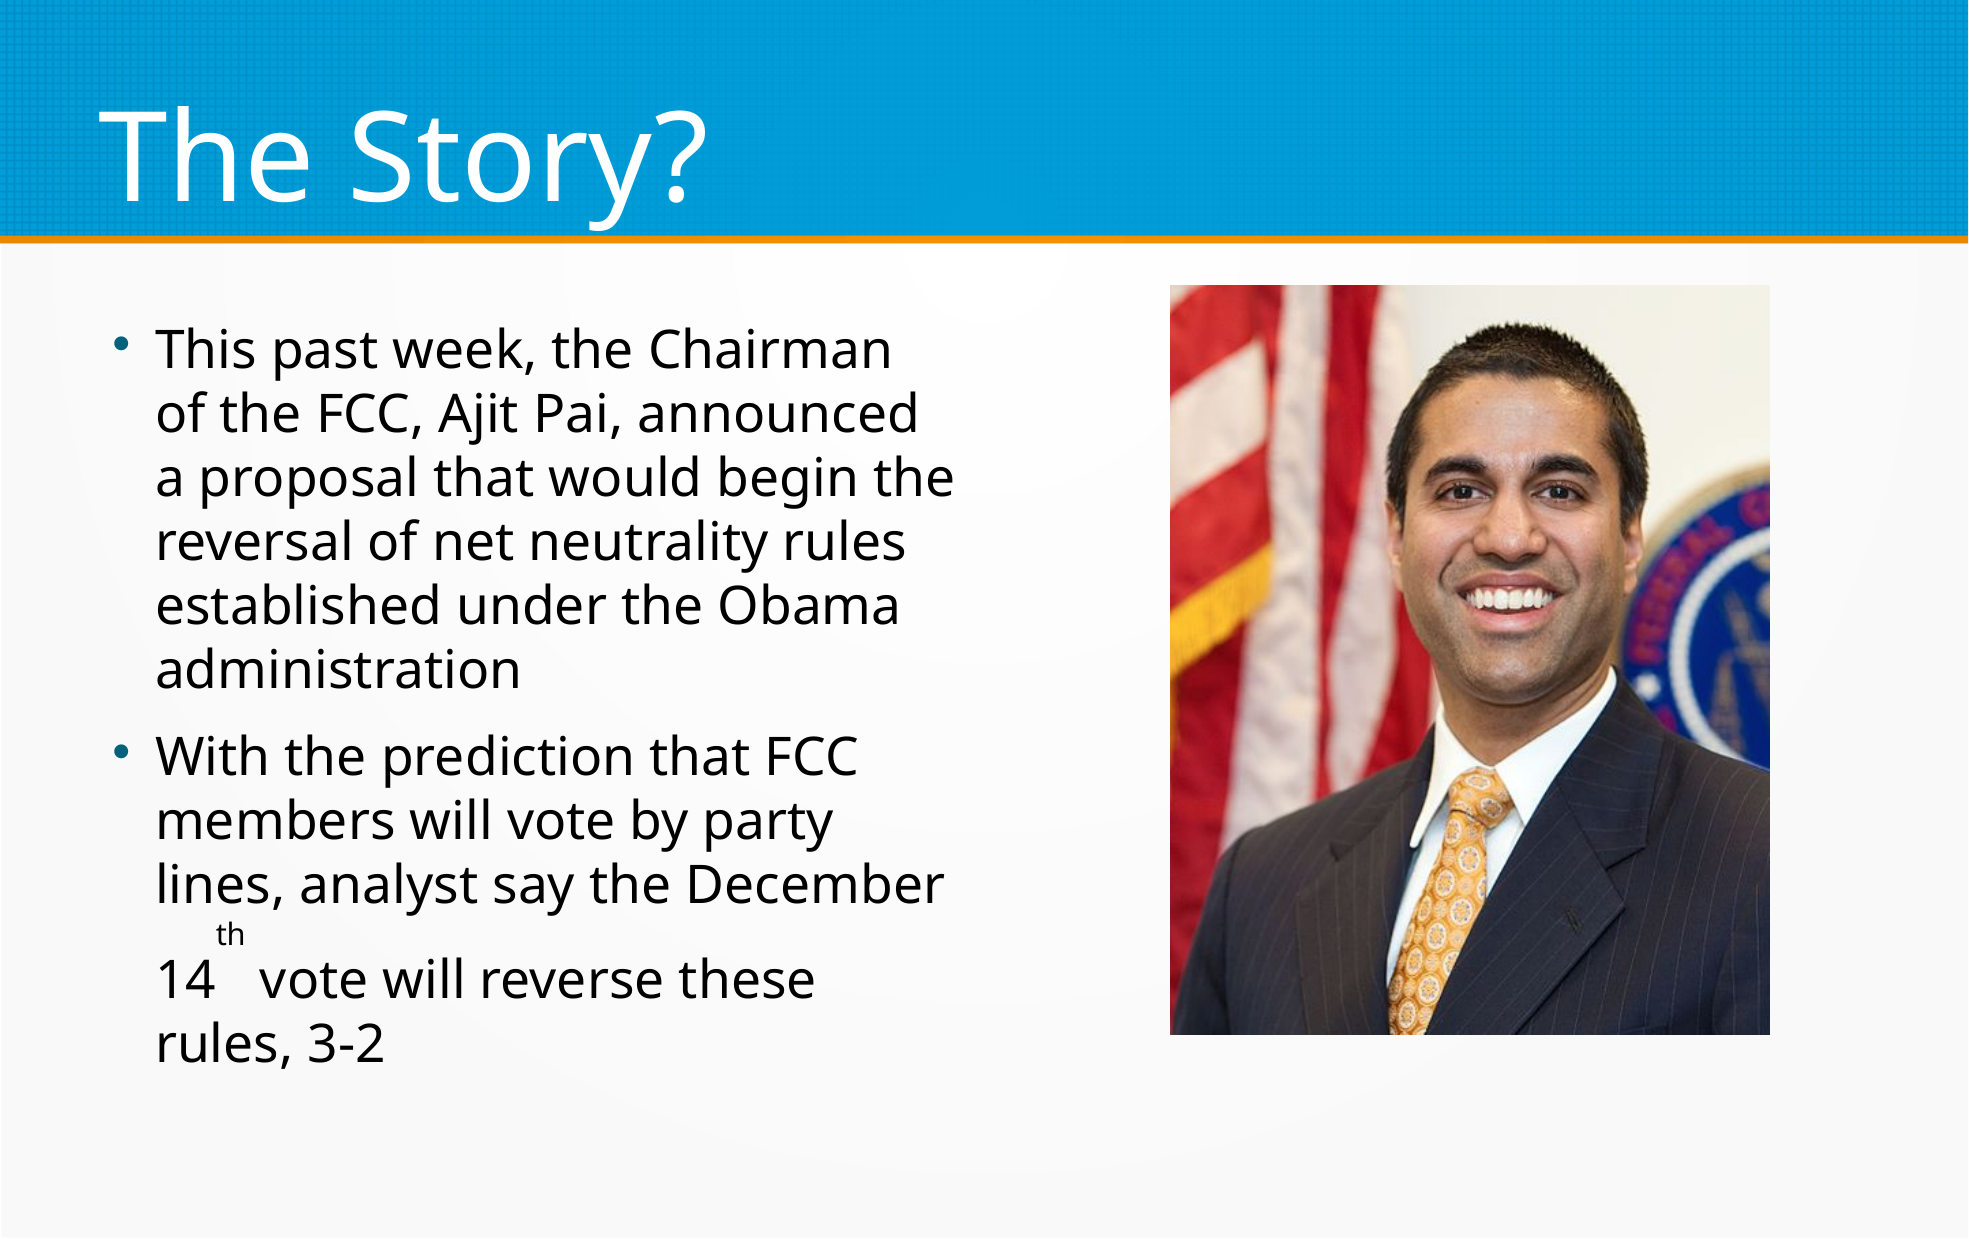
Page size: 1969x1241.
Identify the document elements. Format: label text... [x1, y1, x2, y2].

text_box [1000, 314, 1861, 1080]
text_box The Story? [98, 19, 1870, 227]
picture [0, 236, 1969, 1241]
text_box This past week, the Chairman of the FCC, Ajit Pai, announced a proposal that would begin the reversal of net neutrality rules established under the Obama administration With the prediction that FCC members will vote by party lines, analyst say the December 14th vote will reverse these rules, 3-2 [98, 314, 958, 1080]
